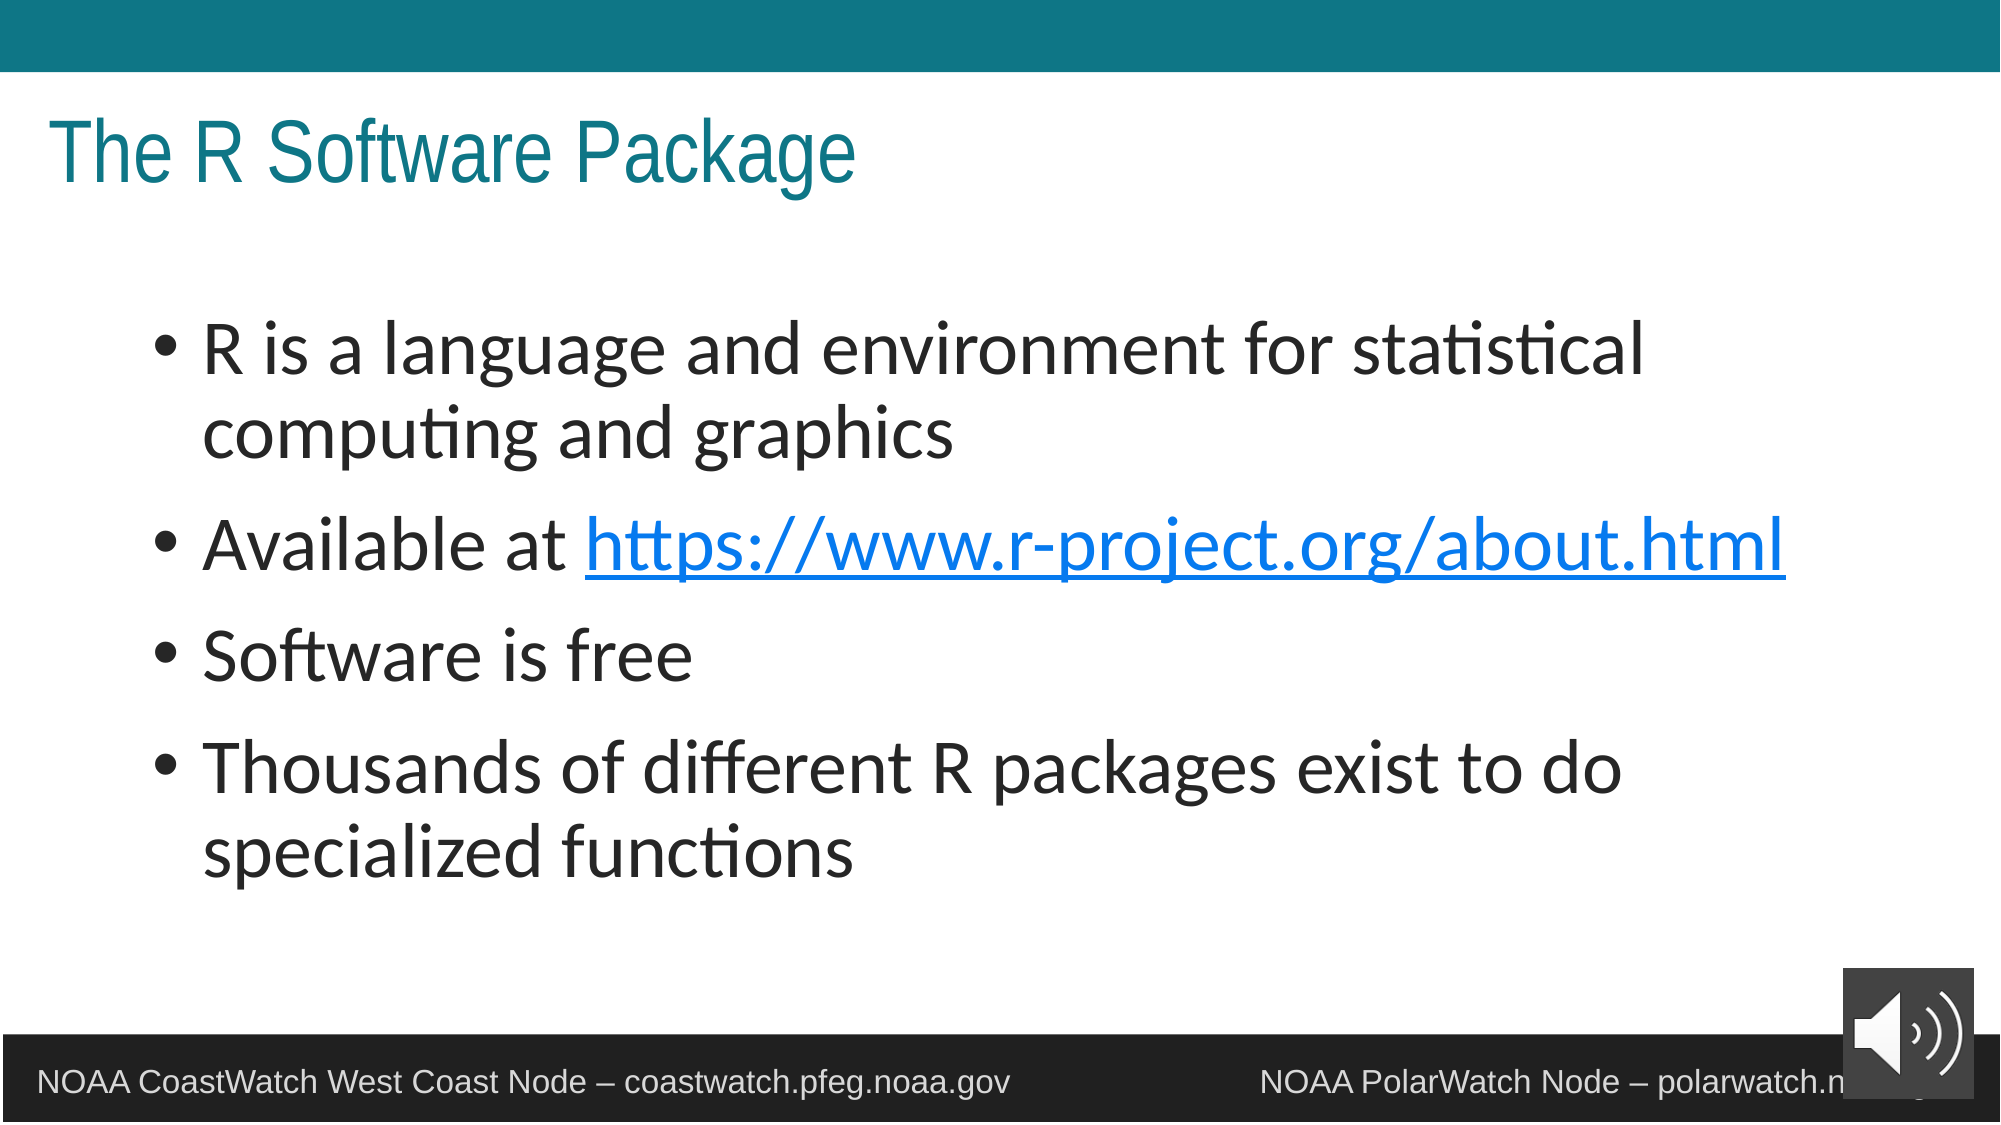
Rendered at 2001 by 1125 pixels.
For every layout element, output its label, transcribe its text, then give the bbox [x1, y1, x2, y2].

title The R Software Package [33, 79, 1759, 230]
list R is a language and environment for statistical computing and graphics Available at https://www.r-project.org/about.html Software is free Thousands of different R packages exist to do specialized functions [137, 299, 1863, 1014]
picture [1841, 966, 1975, 1100]
